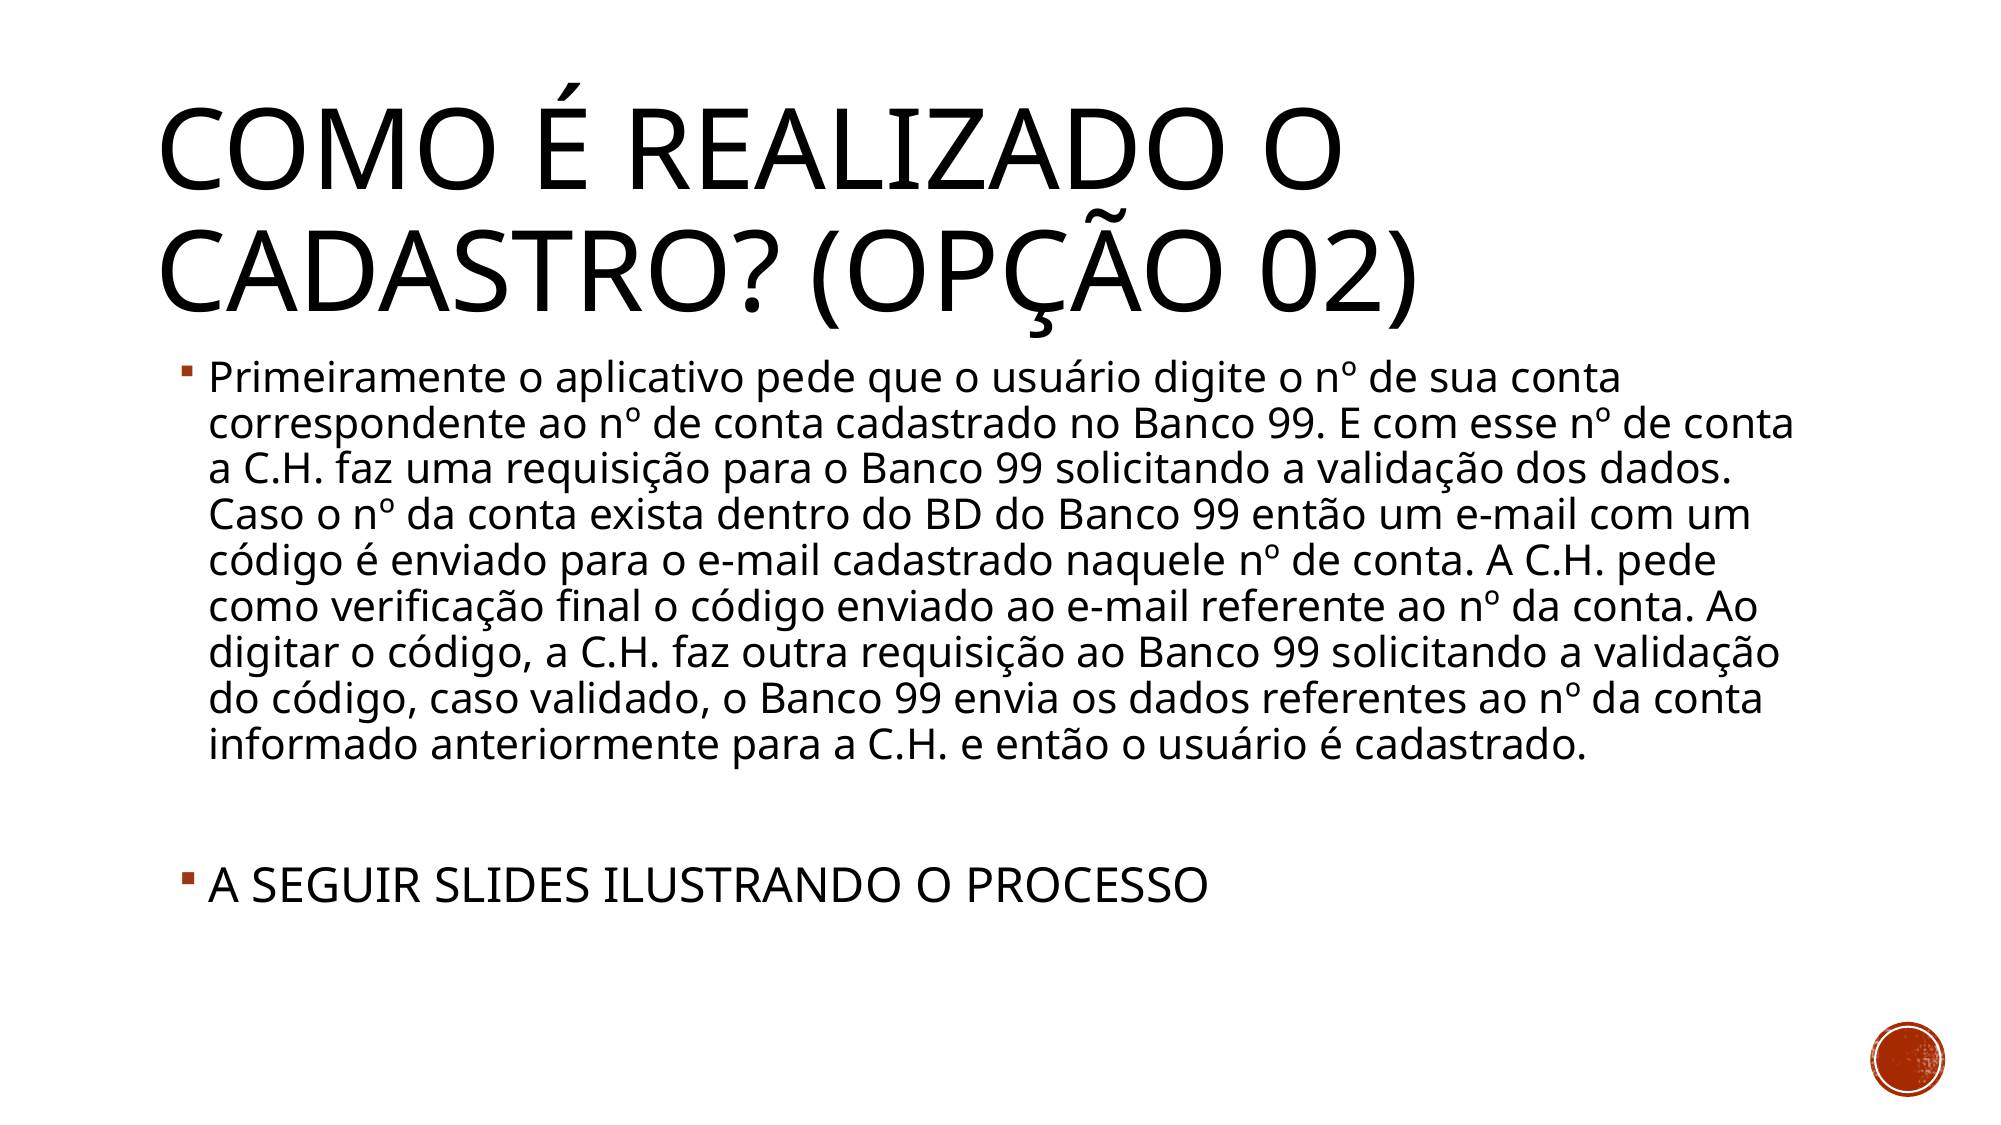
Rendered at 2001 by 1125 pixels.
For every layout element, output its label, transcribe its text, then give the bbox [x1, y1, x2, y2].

title COMO É REALIZADO o CADASTRO? (OPÇÃO 02) [140, 79, 1958, 349]
list Primeiramente o aplicativo pede que o usuário digite o nº de sua conta correspondente ao nº de conta cadastrado no Banco 99. E com esse nº de conta a C.H. faz uma requisição para o Banco 99 solicitando a validação dos dados. Caso o nº da conta exista dentro do BD do Banco 99 então um e-mail com um código é enviado para o e-mail cadastrado naquele nº de conta. A C.H. pede como verificação final o código enviado ao e-mail referente ao nº da conta. Ao digitar o código, a C.H. faz outra requisição ao Banco 99 solicitando a validação do código, caso validado, o Banco 99 envia os dados referentes ao nº da conta informado anteriormente para a C.H. e então o usuário é cadastrado. A SEGUIR SLIDES ILUSTRANDO O PROCESSO [163, 348, 1826, 930]
